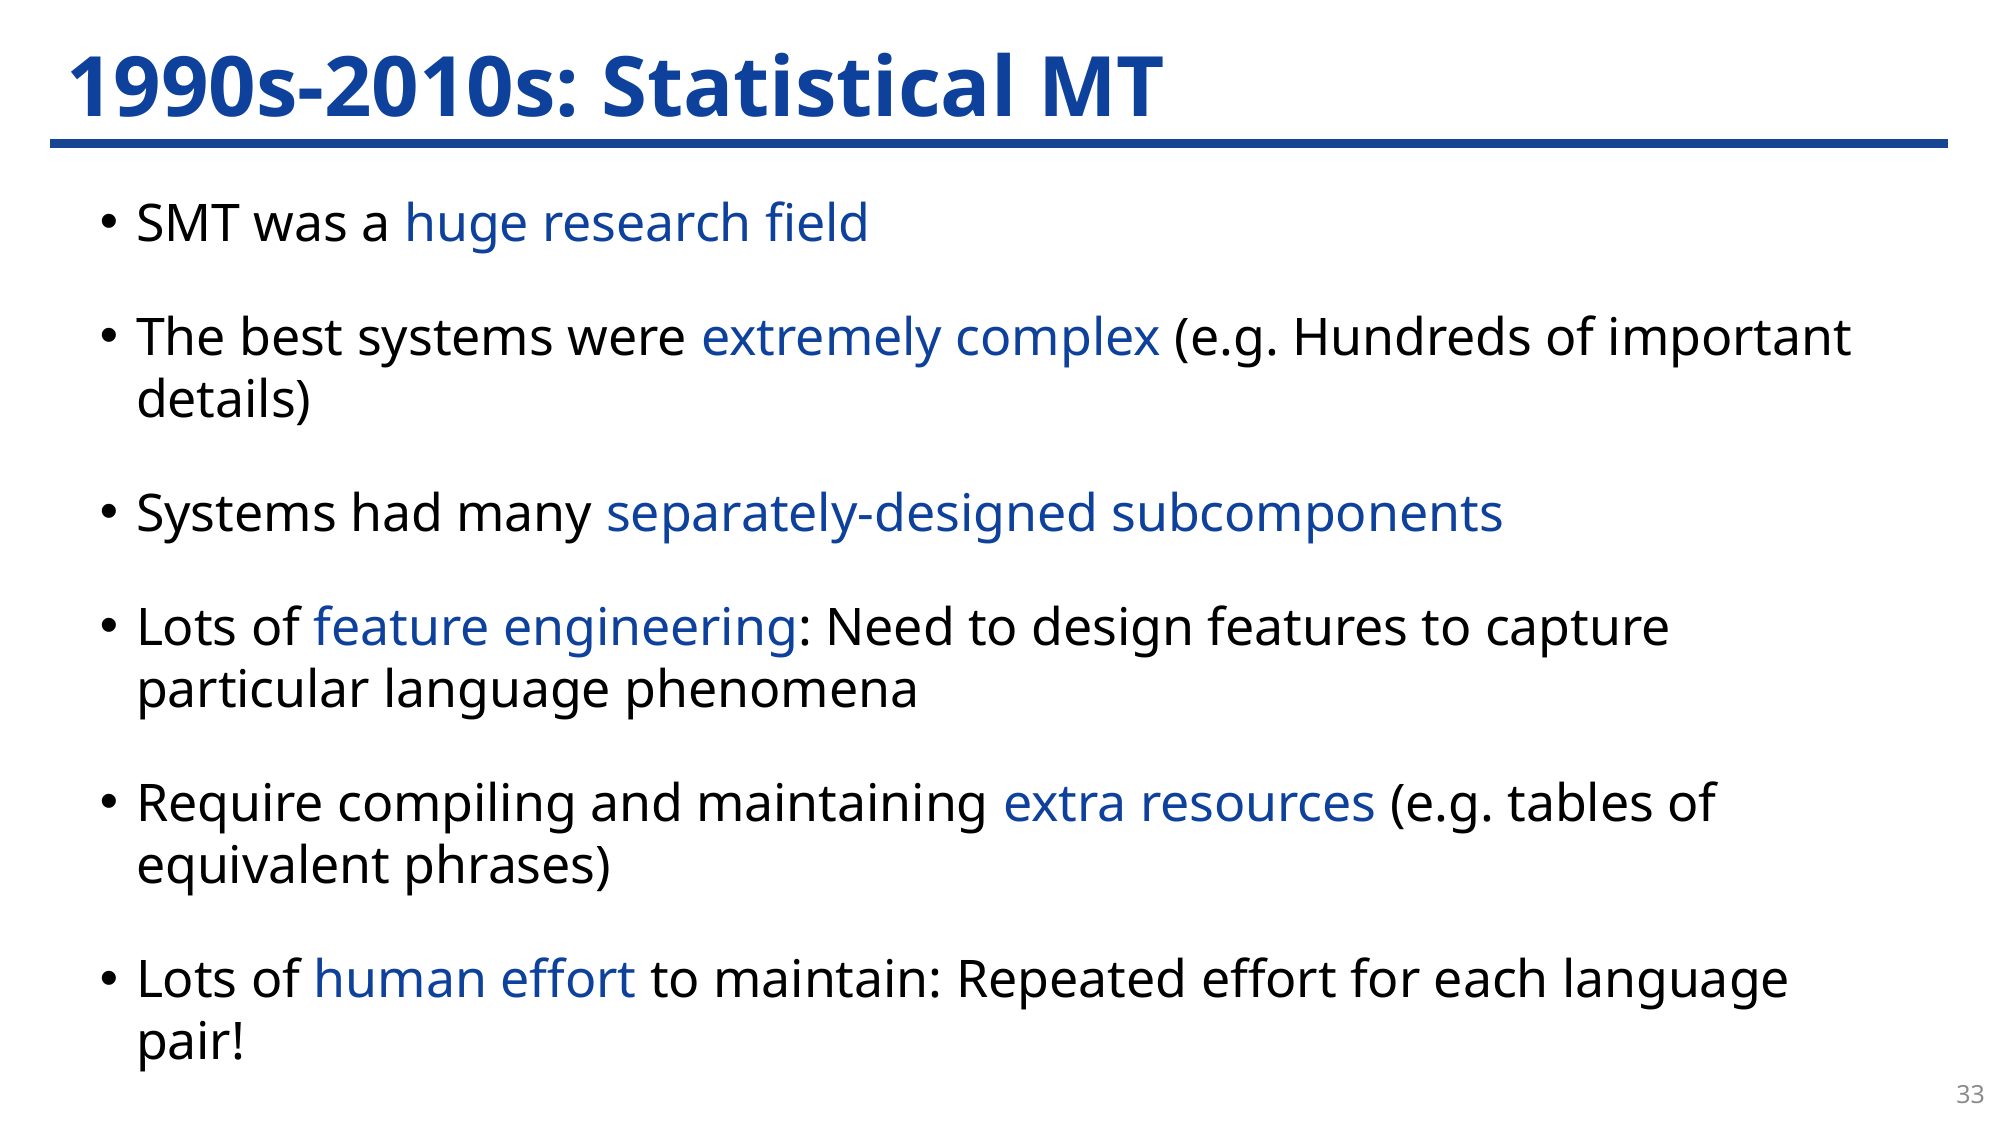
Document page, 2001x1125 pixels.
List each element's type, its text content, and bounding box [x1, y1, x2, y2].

list SMT was a huge research field The best systems were extremely complex (e.g. Hundreds of important details) Systems had many separately-designed subcomponents Lots of feature engineering: Need to design features to capture particular language phenomena Require compiling and maintaining extra resources (e.g. tables of equivalent phrases) Lots of human effort to maintain: Repeated effort for each language pair! [84, 181, 1900, 1086]
slide_number 33 [1899, 1065, 2000, 1125]
title 1990s-2010s: Statistical MT [51, 39, 1947, 140]
